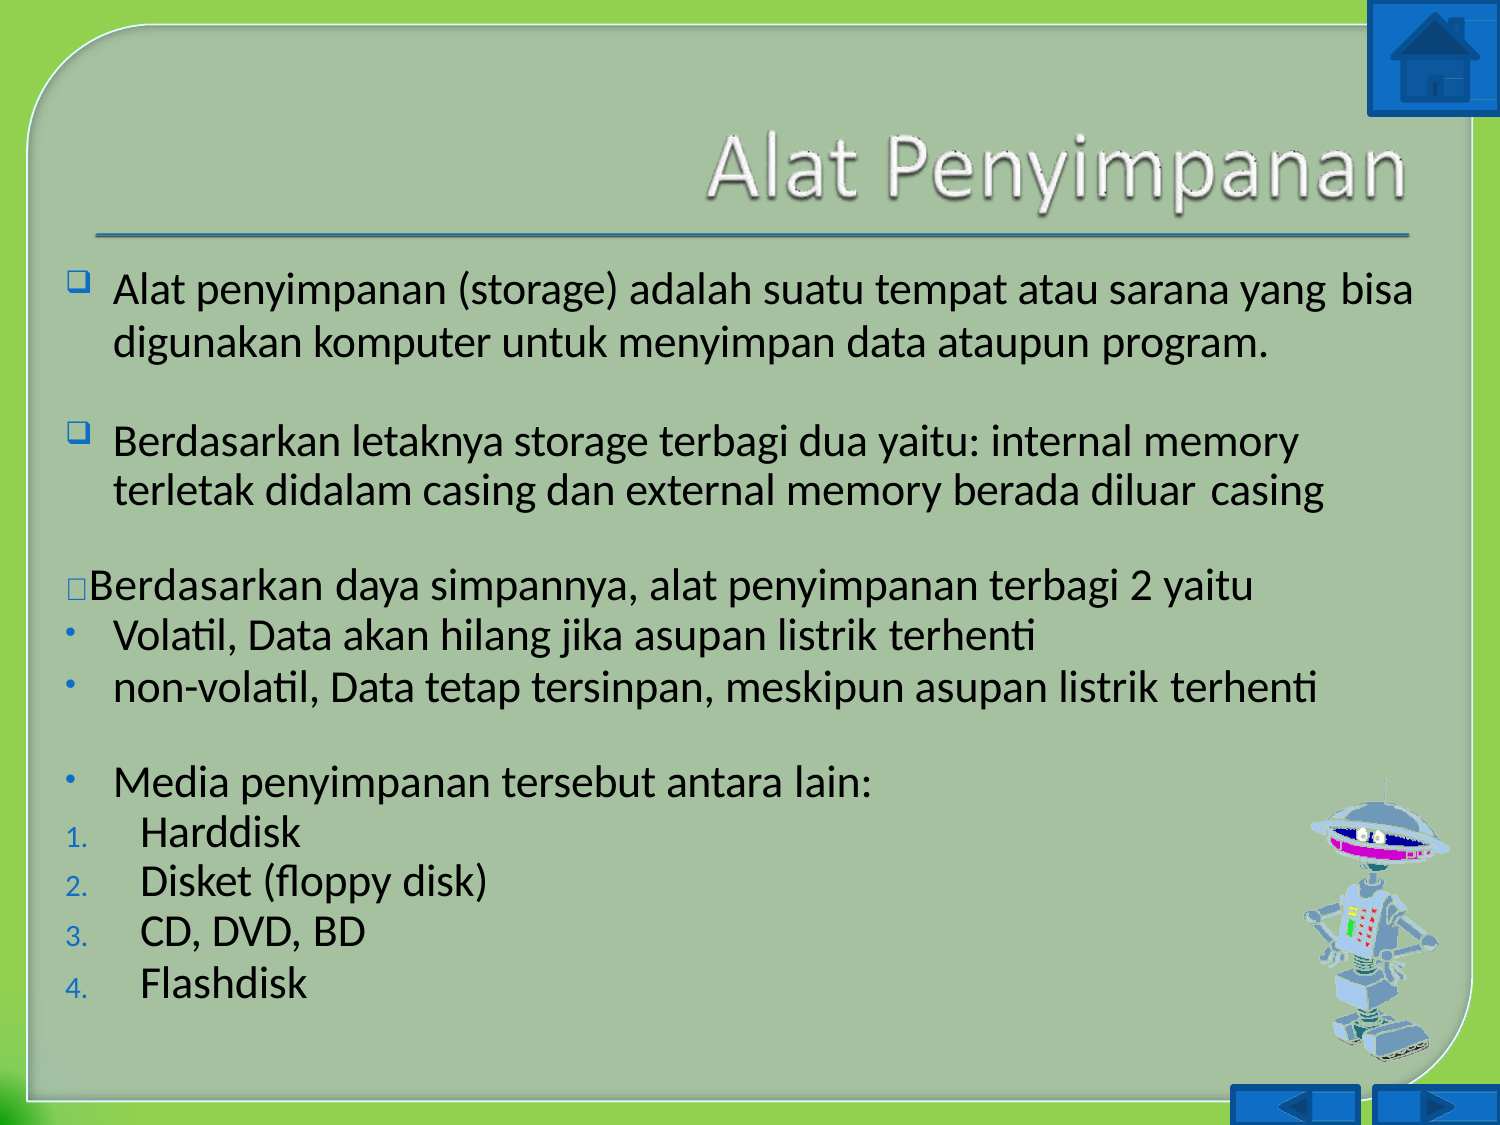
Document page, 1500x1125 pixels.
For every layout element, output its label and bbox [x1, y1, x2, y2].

picture [0, 0, 1229, 1125]
text_box [1229, 0, 1500, 1125]
text_box [25, 23, 1224, 1103]
